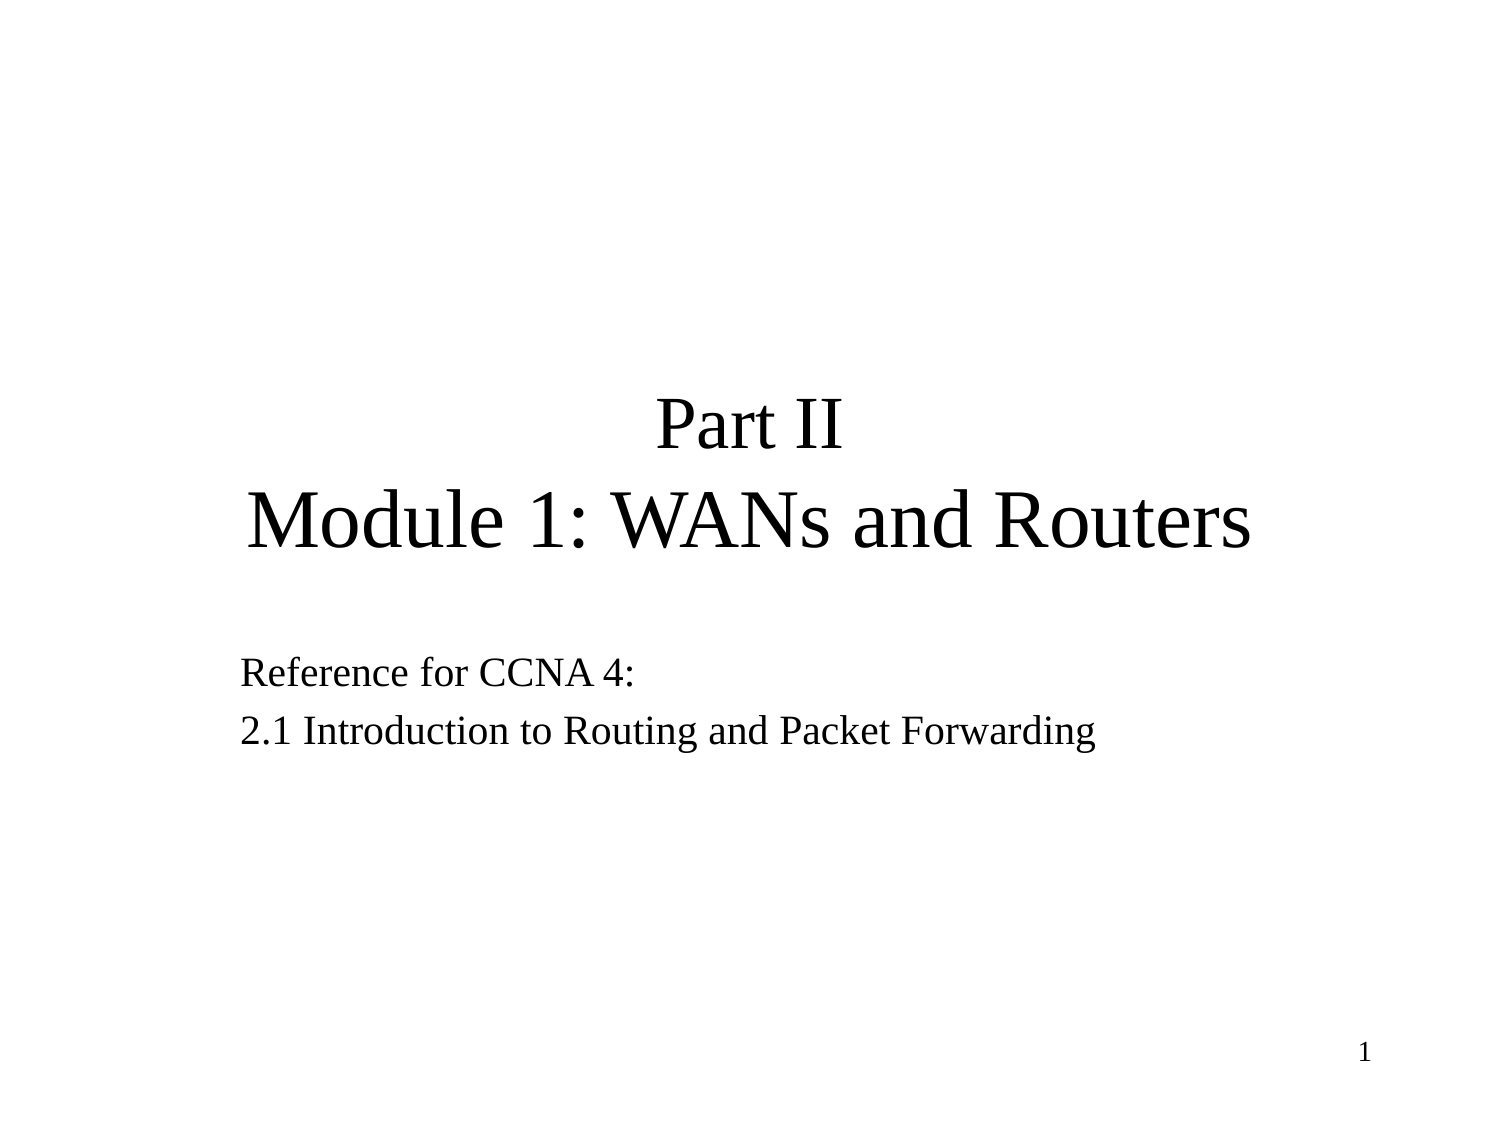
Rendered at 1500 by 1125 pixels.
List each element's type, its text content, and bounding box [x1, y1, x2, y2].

subtitle Reference for CCNA 4: 2.1 Introduction to Routing and Packet Forwarding [225, 637, 1275, 925]
title Part II Module 1: WANs and Routers [112, 375, 1388, 563]
slide_number 1 [1074, 1024, 1388, 1101]
